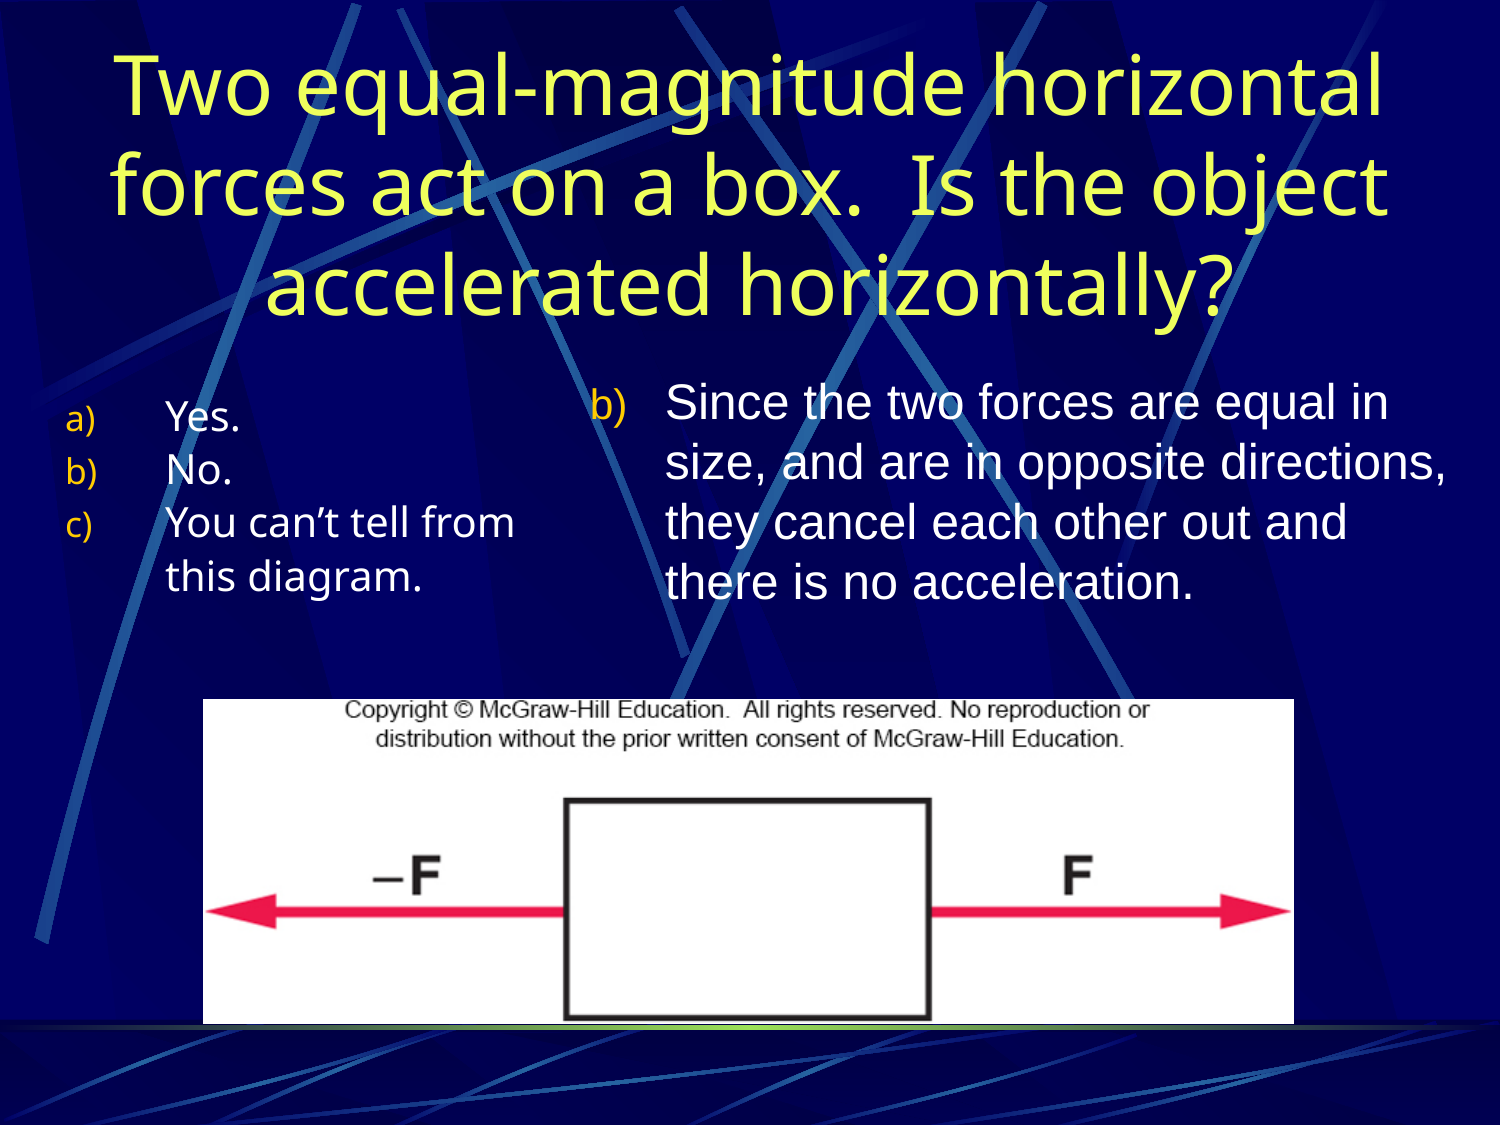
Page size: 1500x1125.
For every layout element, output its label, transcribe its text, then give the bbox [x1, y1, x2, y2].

text_box Since the two forces are equal in size, and are in opposite directions, they cancel each other out and there is no acceleration. [574, 362, 1475, 618]
title Two equal-magnitude horizontal forces act on a box. Is the object accelerated horizontally? [50, 24, 1450, 341]
picture [203, 699, 1294, 1024]
list Yes. No. You can’t tell from this diagram. [50, 387, 775, 638]
